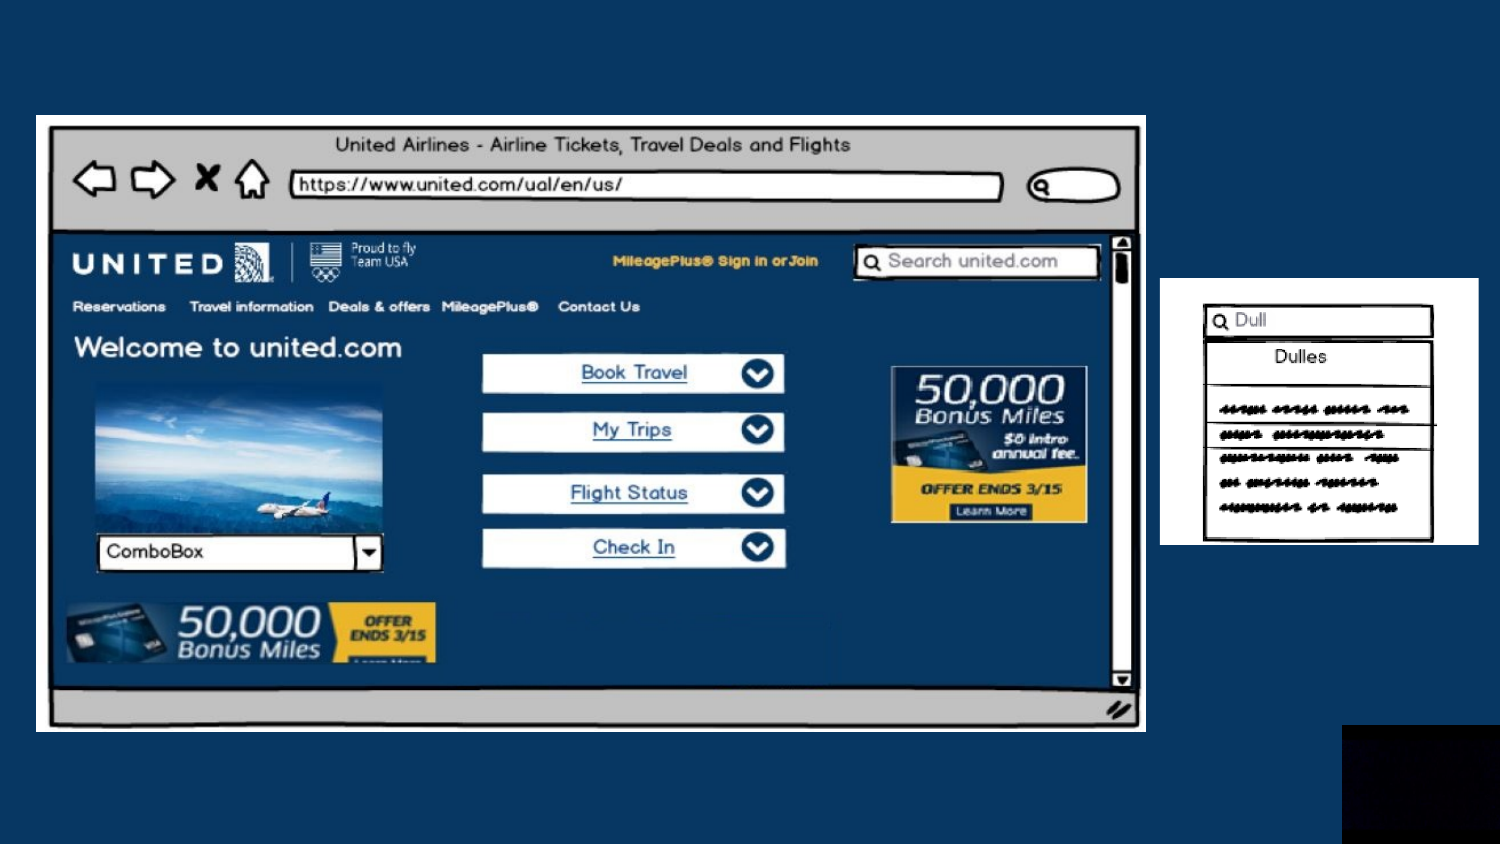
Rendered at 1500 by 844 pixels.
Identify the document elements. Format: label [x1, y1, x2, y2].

picture [36, 115, 1146, 732]
picture [1159, 277, 1479, 545]
picture [1342, 725, 1500, 844]
